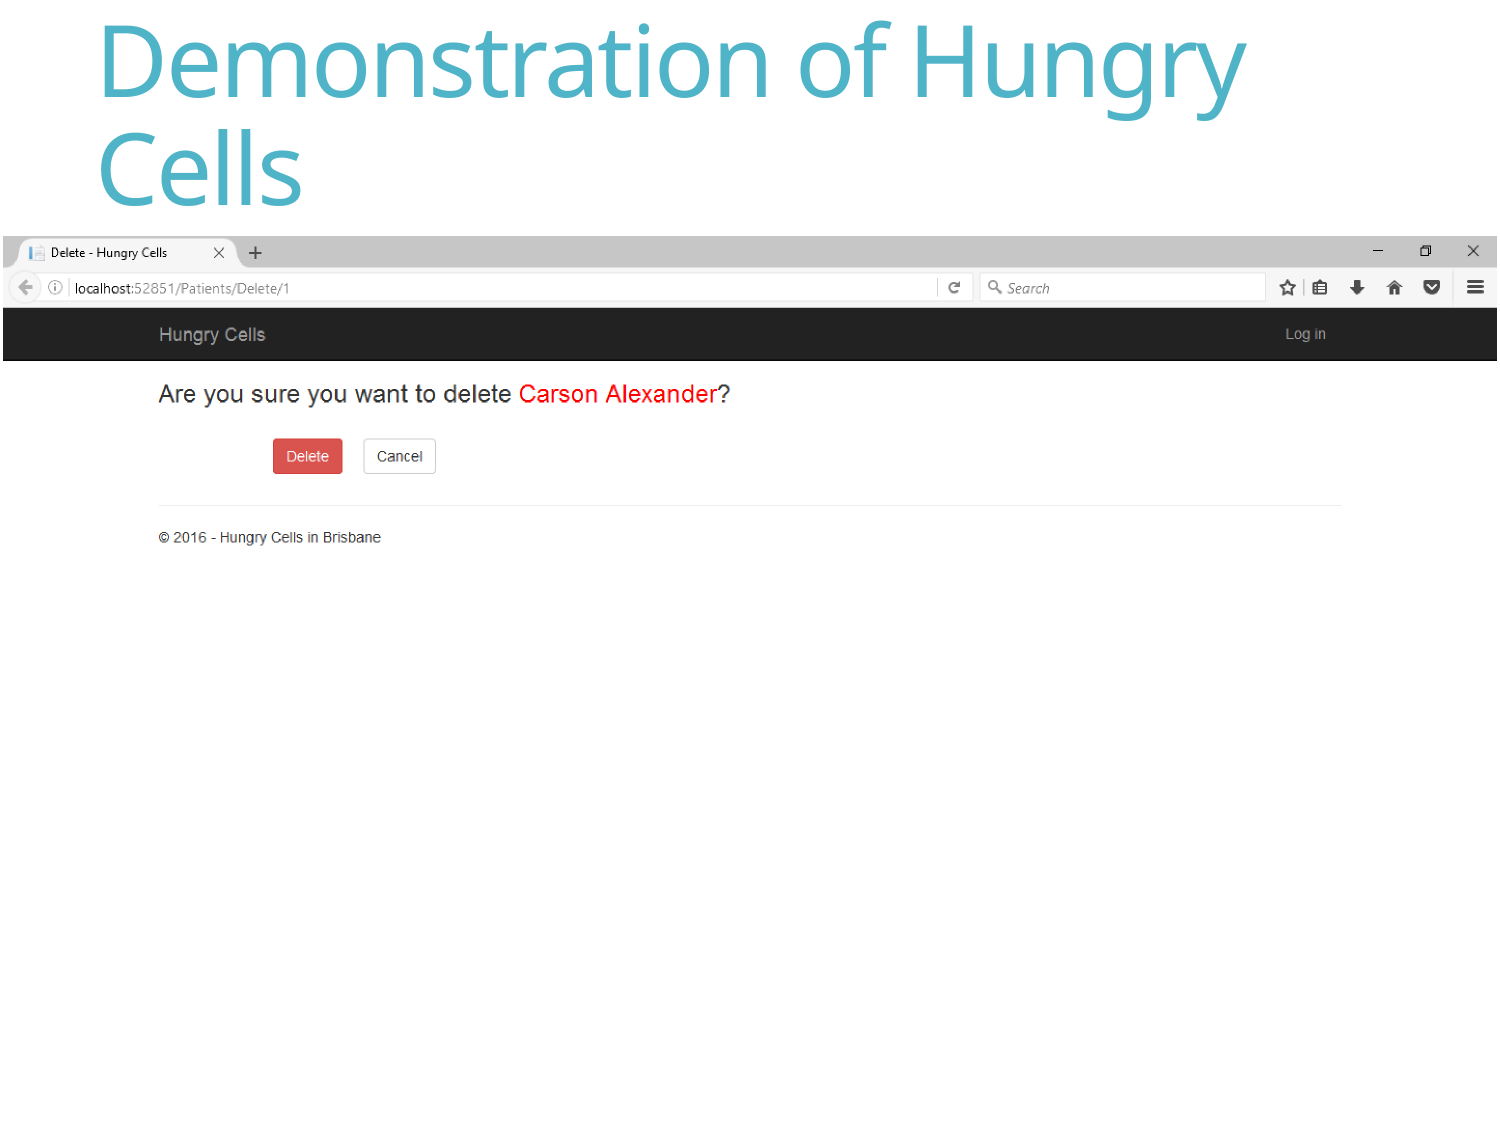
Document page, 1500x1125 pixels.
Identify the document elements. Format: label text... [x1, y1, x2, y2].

title Demonstration of Hungry Cells [80, 0, 1407, 236]
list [3, 236, 1497, 1063]
